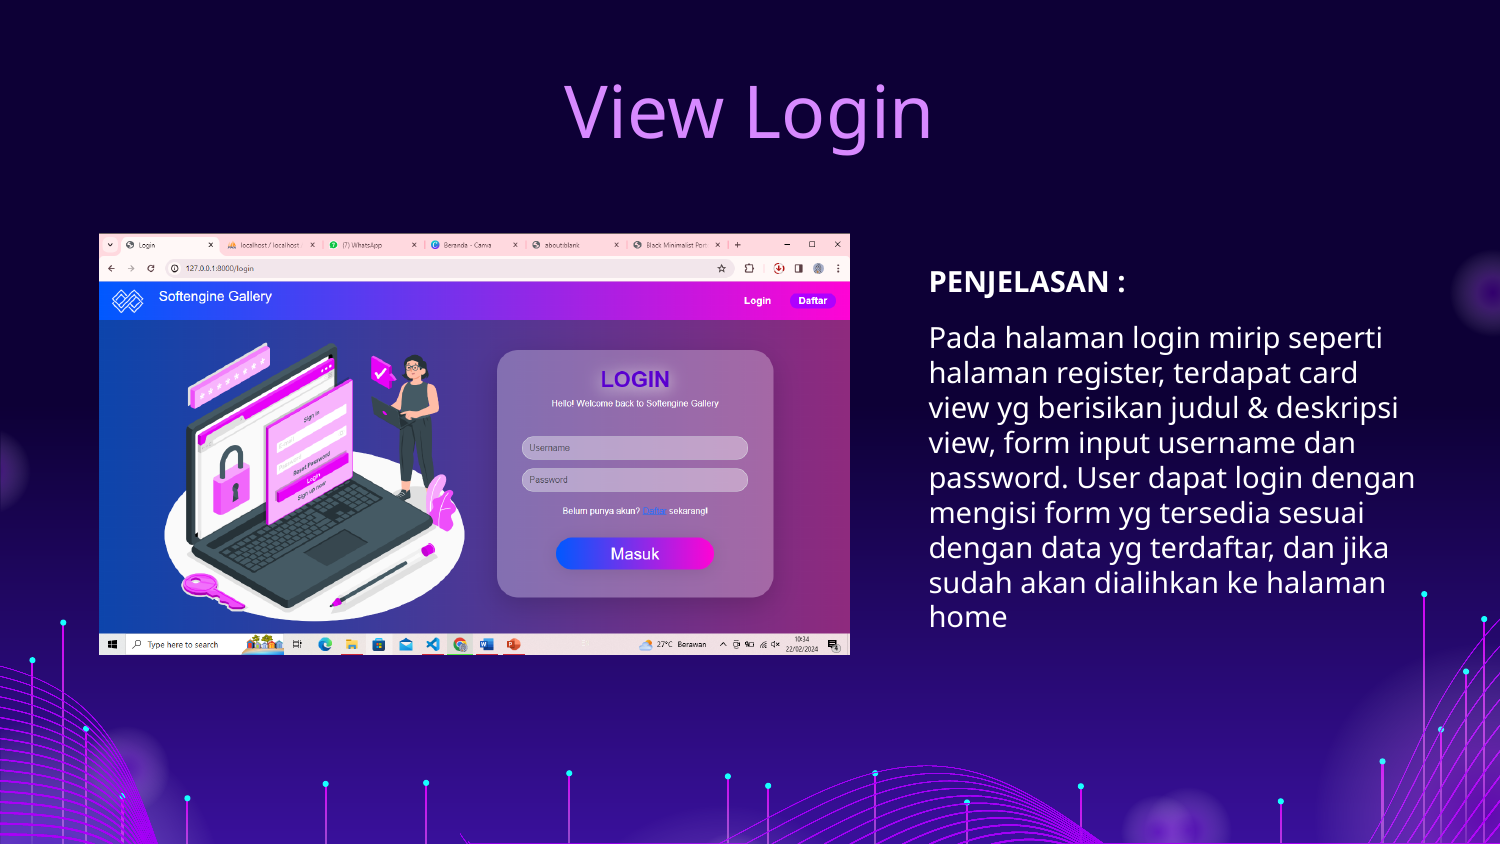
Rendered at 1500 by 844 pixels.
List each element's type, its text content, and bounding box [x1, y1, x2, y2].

text_box Pada halaman login mirip seperti halaman register, terdapat card view yg berisikan judul & deskripsi view, form input username dan password. User dapat login dengan mengisi form yg tersedia sesuai dengan data yg terdaftar, dan jika sudah akan dialihkan ke halaman home [913, 304, 1432, 627]
picture [99, 233, 850, 656]
title View Login [437, 50, 1063, 160]
text_box PENJELASAN : [913, 257, 1310, 305]
